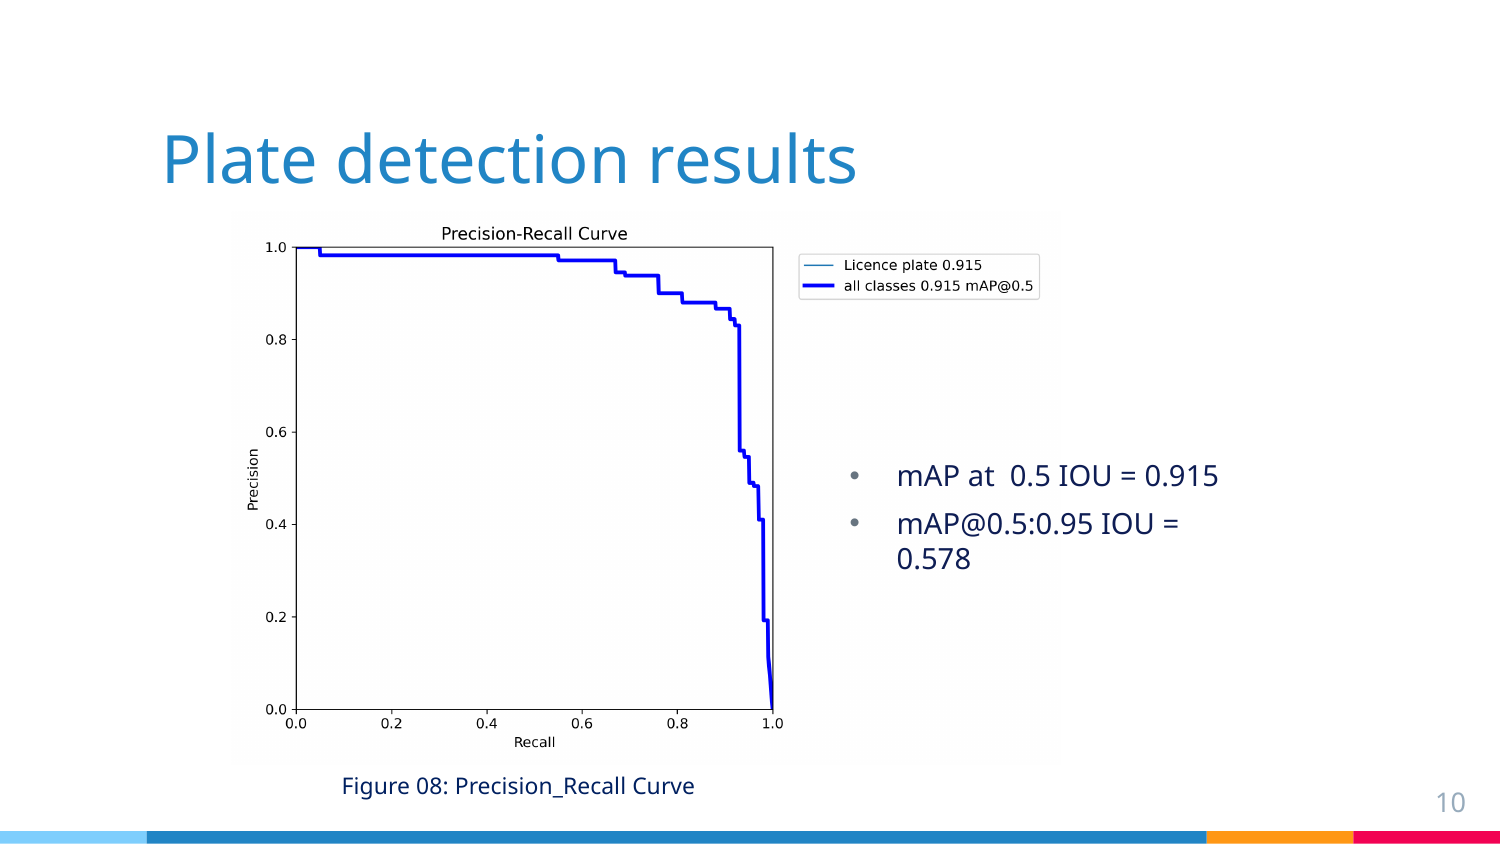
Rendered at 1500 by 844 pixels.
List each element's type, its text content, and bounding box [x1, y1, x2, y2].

title Plate detection results [146, 71, 1398, 212]
picture [231, 211, 1061, 765]
text_box mAP at 0.5 IOU = 0.915 mAP@0.5:0.95 IOU = 0.578 [1065, 450, 1256, 583]
slide_number 10 [1391, 770, 1482, 822]
text_box Figure 08: Precision_Recall Curve [202, 764, 835, 807]
